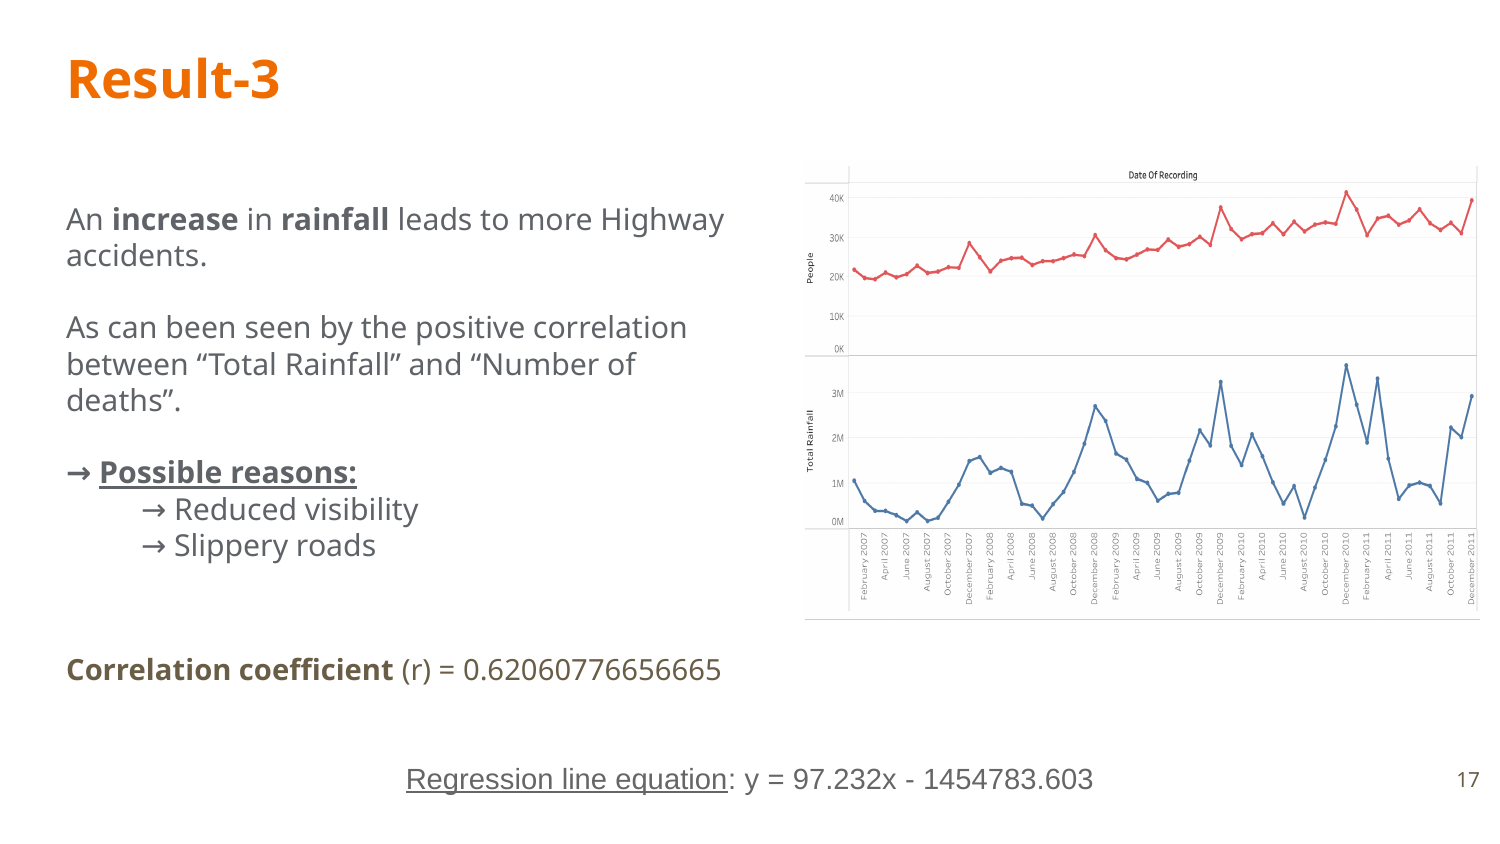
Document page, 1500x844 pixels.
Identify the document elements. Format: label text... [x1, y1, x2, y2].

title Result-3 [51, 30, 1449, 124]
list An increase in rainfall leads to more Highway accidents. As can been seen by the positive correlation between “Total Rainfall” and “Number of deaths”. → Possible reasons: → Reduced visibility → Slippery roads Correlation coefficient (r) = 0.62060776656665 [51, 184, 750, 746]
slide_number 17 [1389, 764, 1480, 844]
picture [804, 161, 1481, 621]
text_box Regression line equation: y = 97.232x - 1454783.603 [95, 745, 1405, 811]
